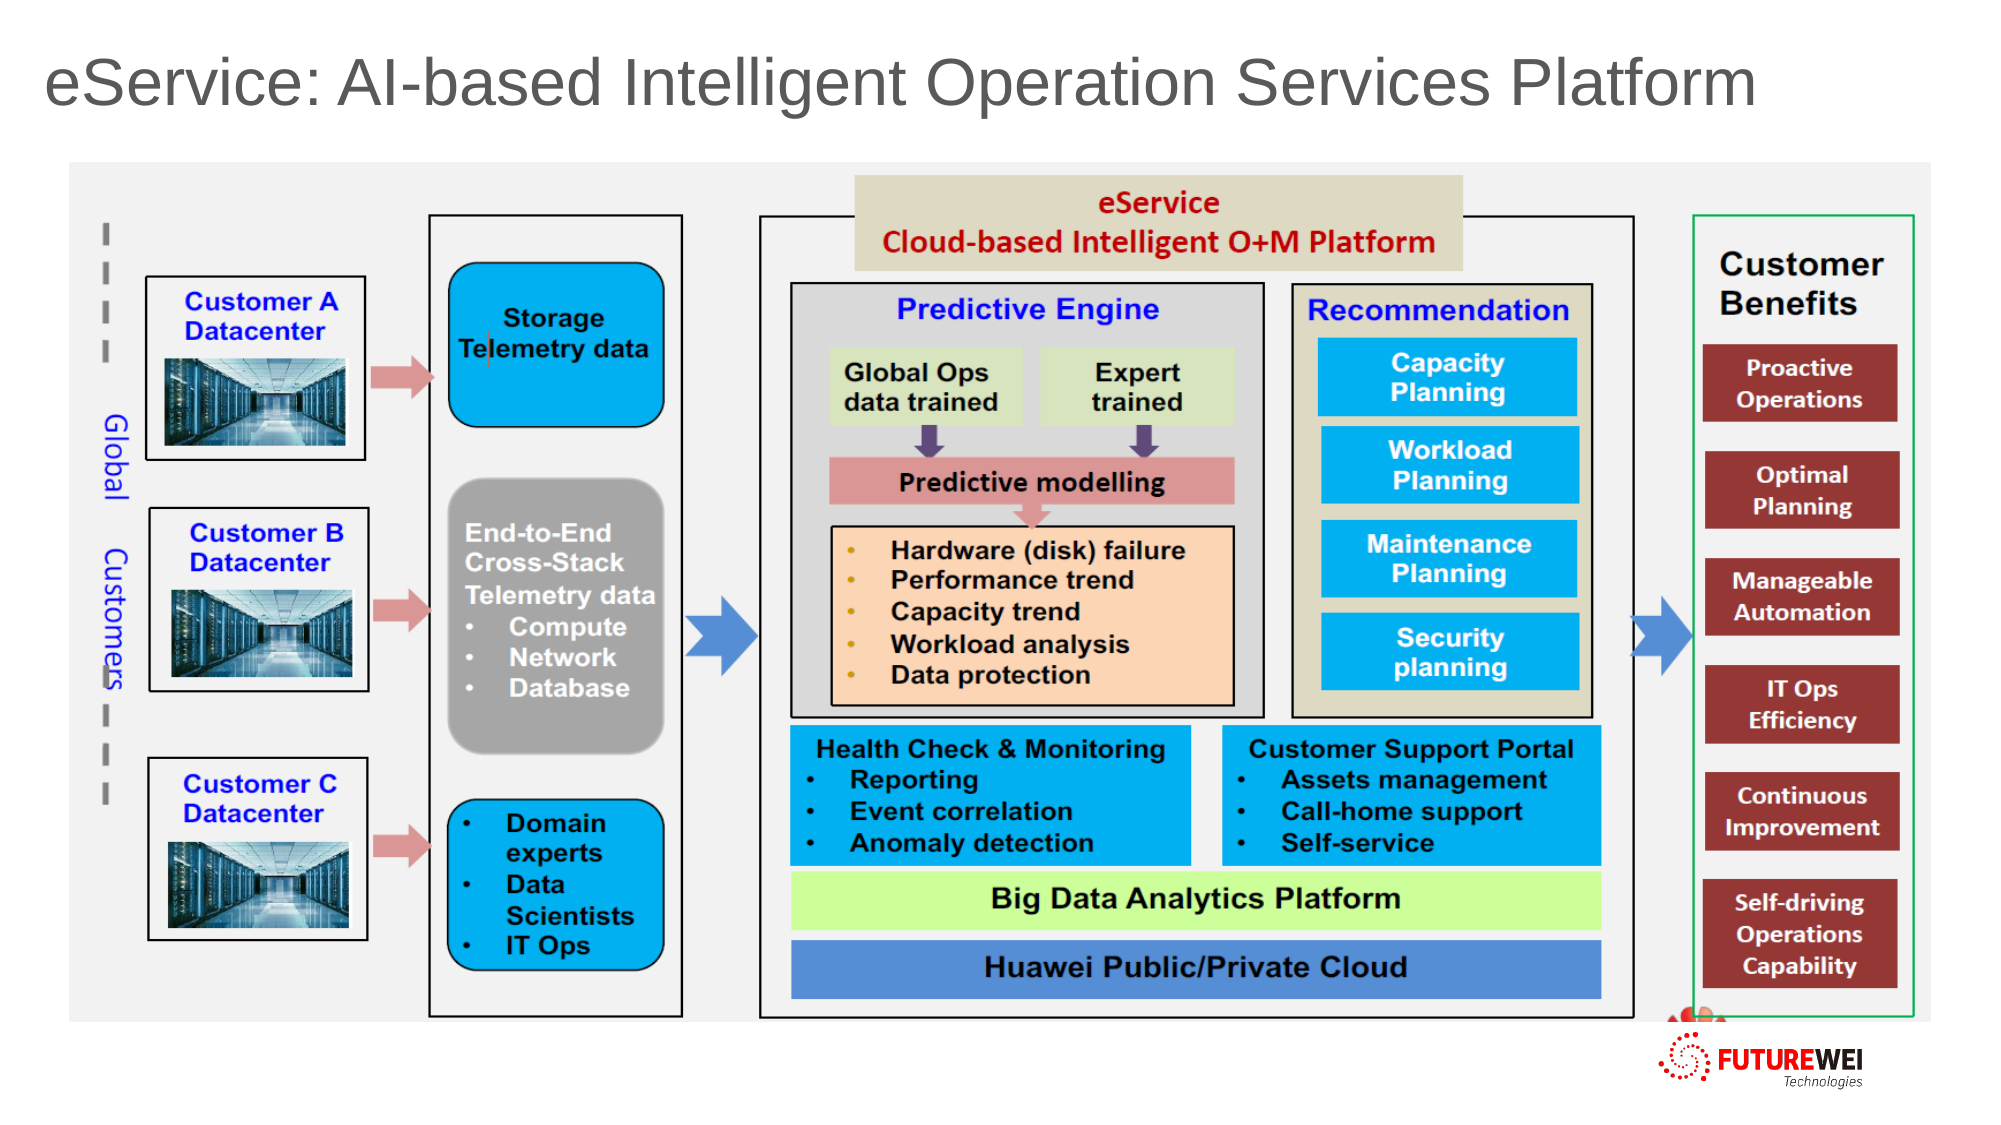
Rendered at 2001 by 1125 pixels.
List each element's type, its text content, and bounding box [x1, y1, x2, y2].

title eService: AI-based Intelligent Operation Services Platform [29, 27, 1827, 141]
picture [69, 162, 1931, 1102]
